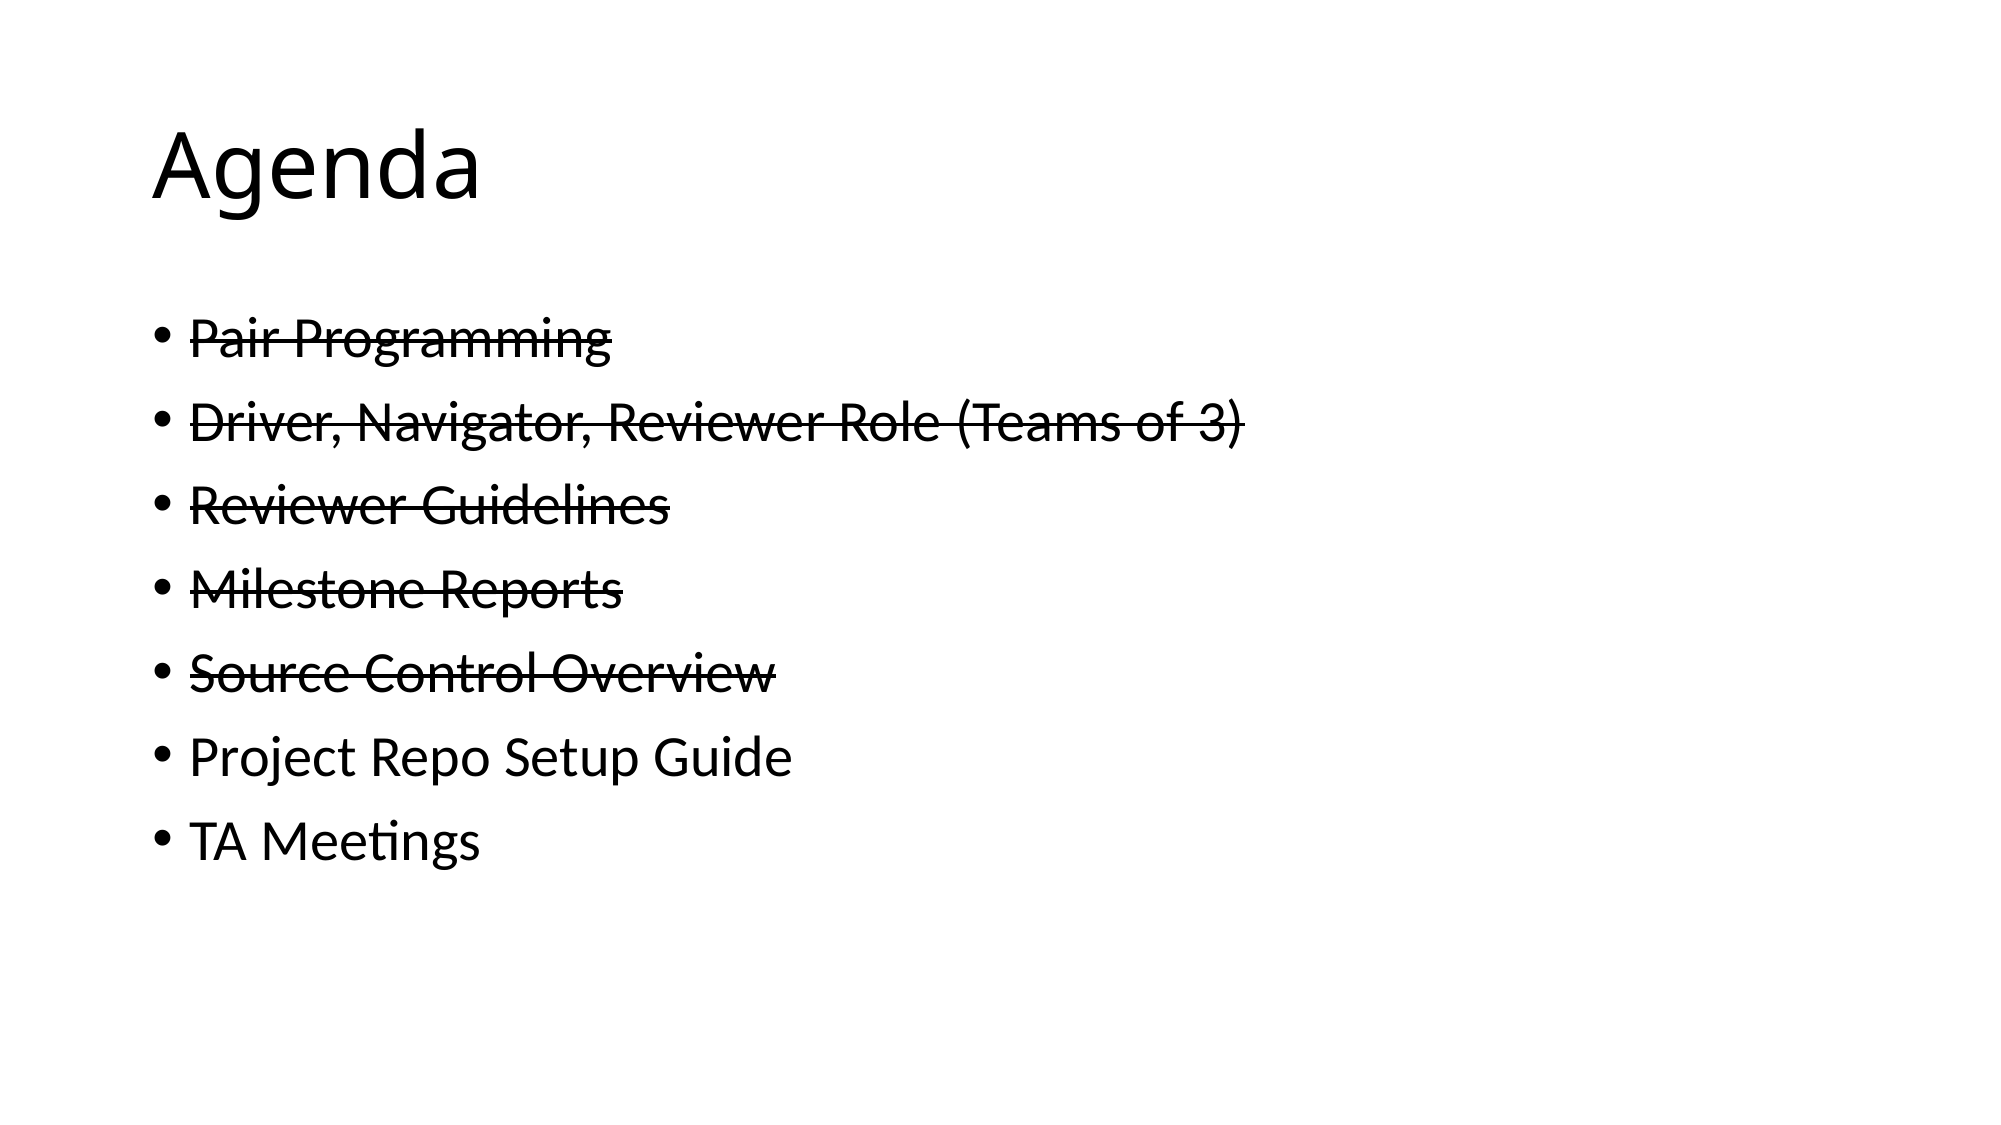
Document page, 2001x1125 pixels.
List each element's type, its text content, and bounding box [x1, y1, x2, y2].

list Pair Programming Driver, Navigator, Reviewer Role (Teams of 3) Reviewer Guidelines Milestone Reports Source Control Overview Project Repo Setup Guide TA Meetings [137, 299, 1863, 1014]
title Agenda [137, 59, 1863, 278]
